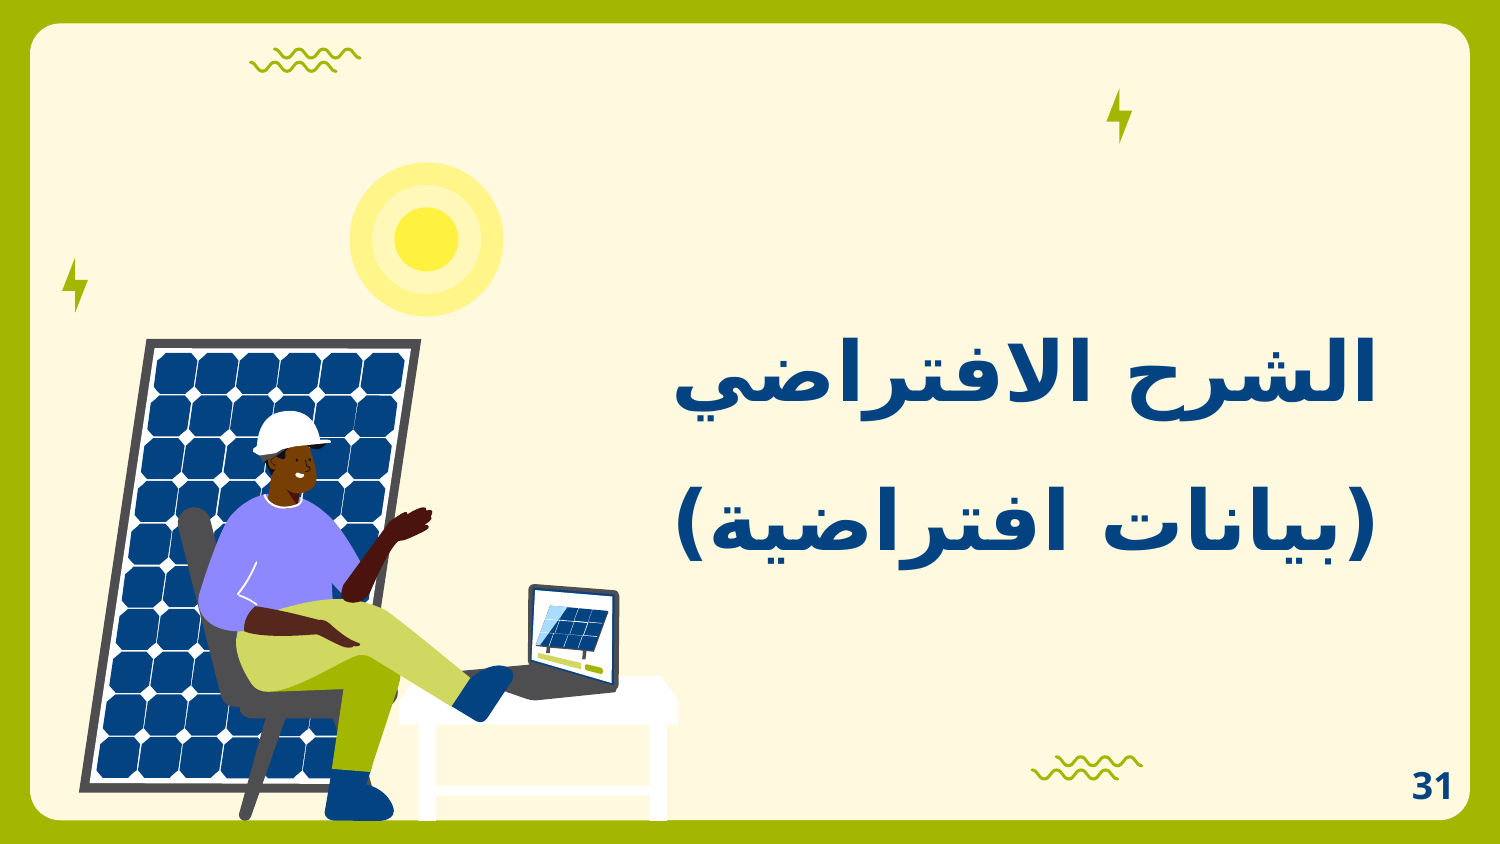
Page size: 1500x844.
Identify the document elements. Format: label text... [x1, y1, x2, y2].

title الشرح الافتراضي (بيانات افتراضية) [683, 373, 1415, 462]
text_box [78, 162, 679, 822]
slide_number 31 [982, 745, 1470, 821]
text_box [1106, 88, 1133, 144]
